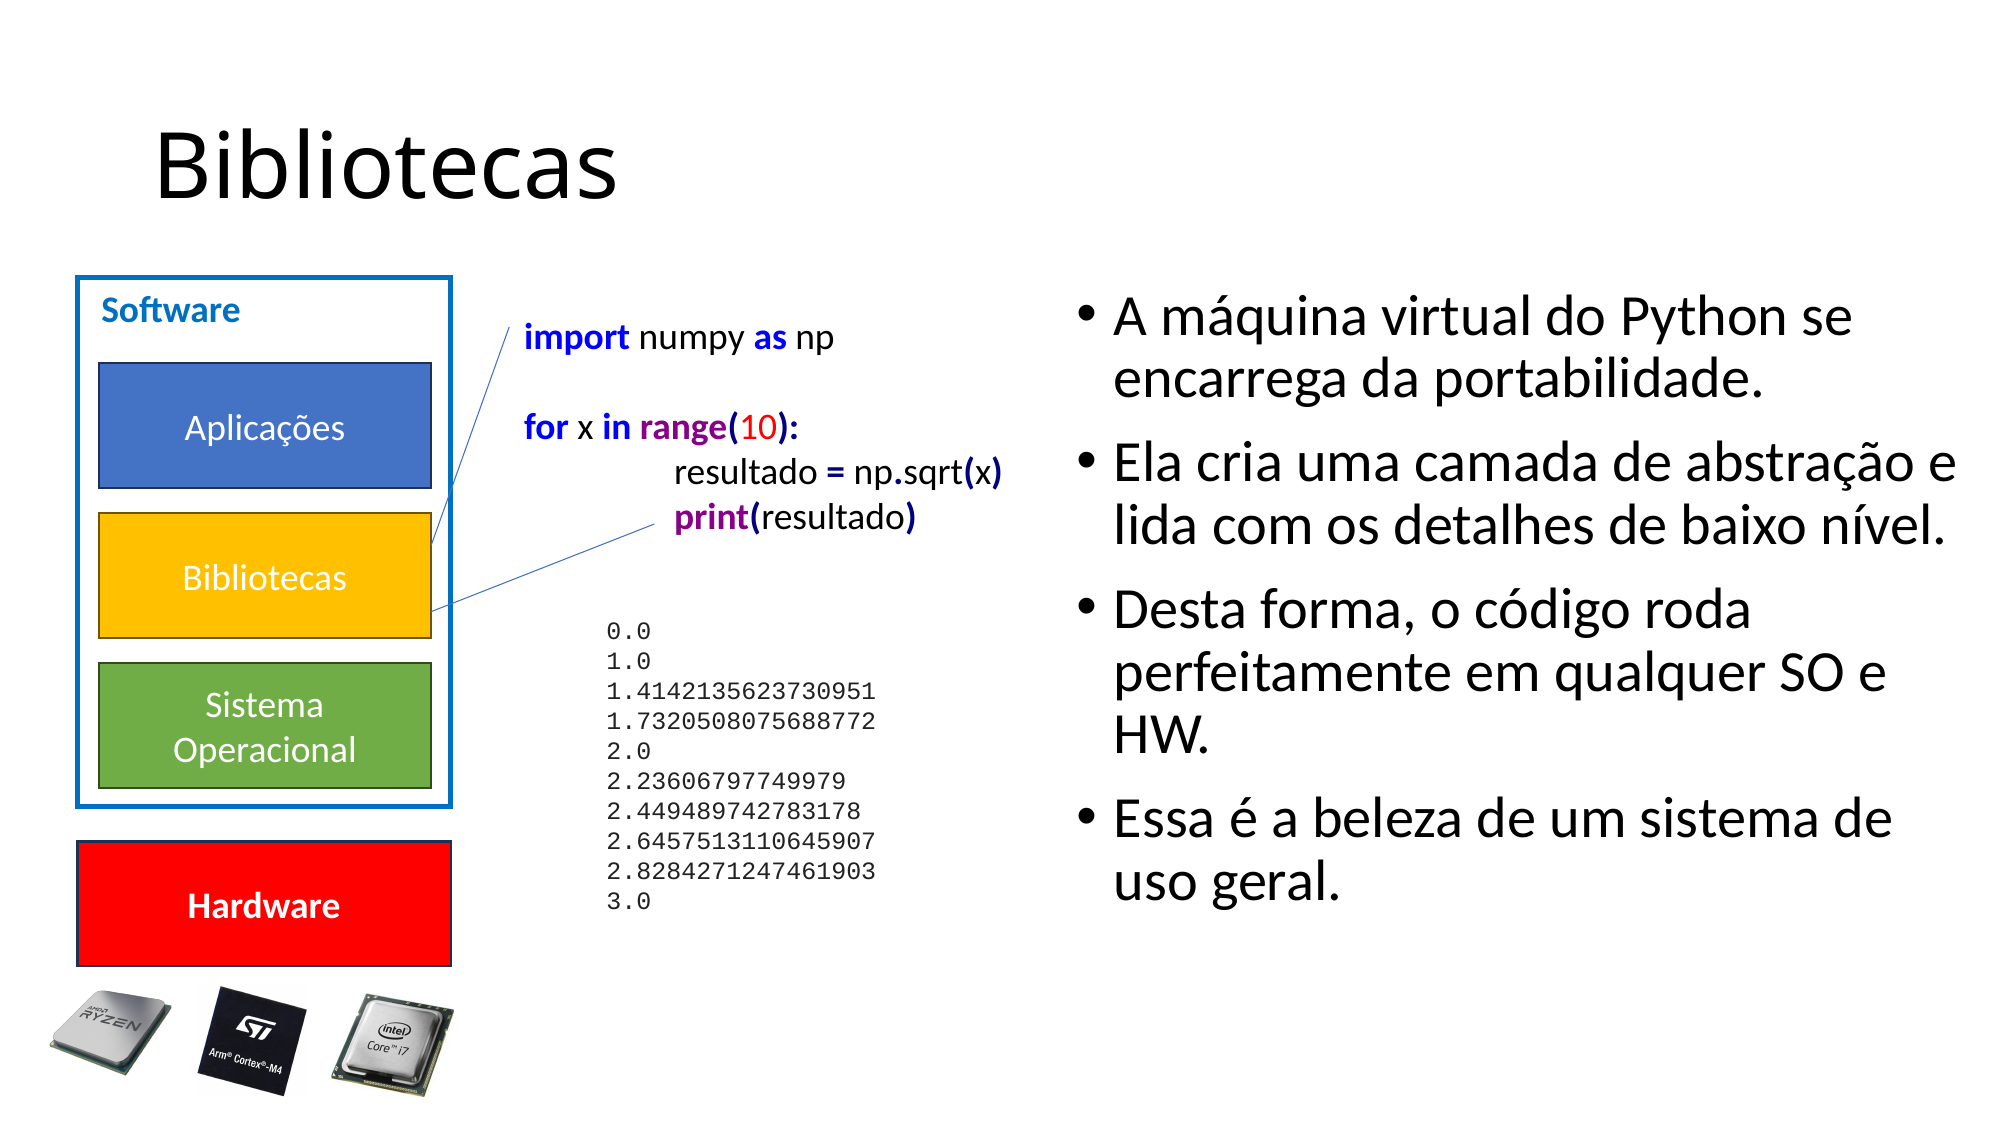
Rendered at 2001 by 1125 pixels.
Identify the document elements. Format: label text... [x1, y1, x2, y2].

title Bibliotecas [137, 59, 1863, 278]
list A máquina virtual do Python se encarrega da portabilidade. Ela cria uma camada de abstração e lida com os detalhes de baixo nível. Desta forma, o código roda perfeitamente em qualquer SO e HW. Essa é a beleza de um sistema de uso geral. [1061, 277, 1976, 1125]
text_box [49, 277, 1046, 1097]
